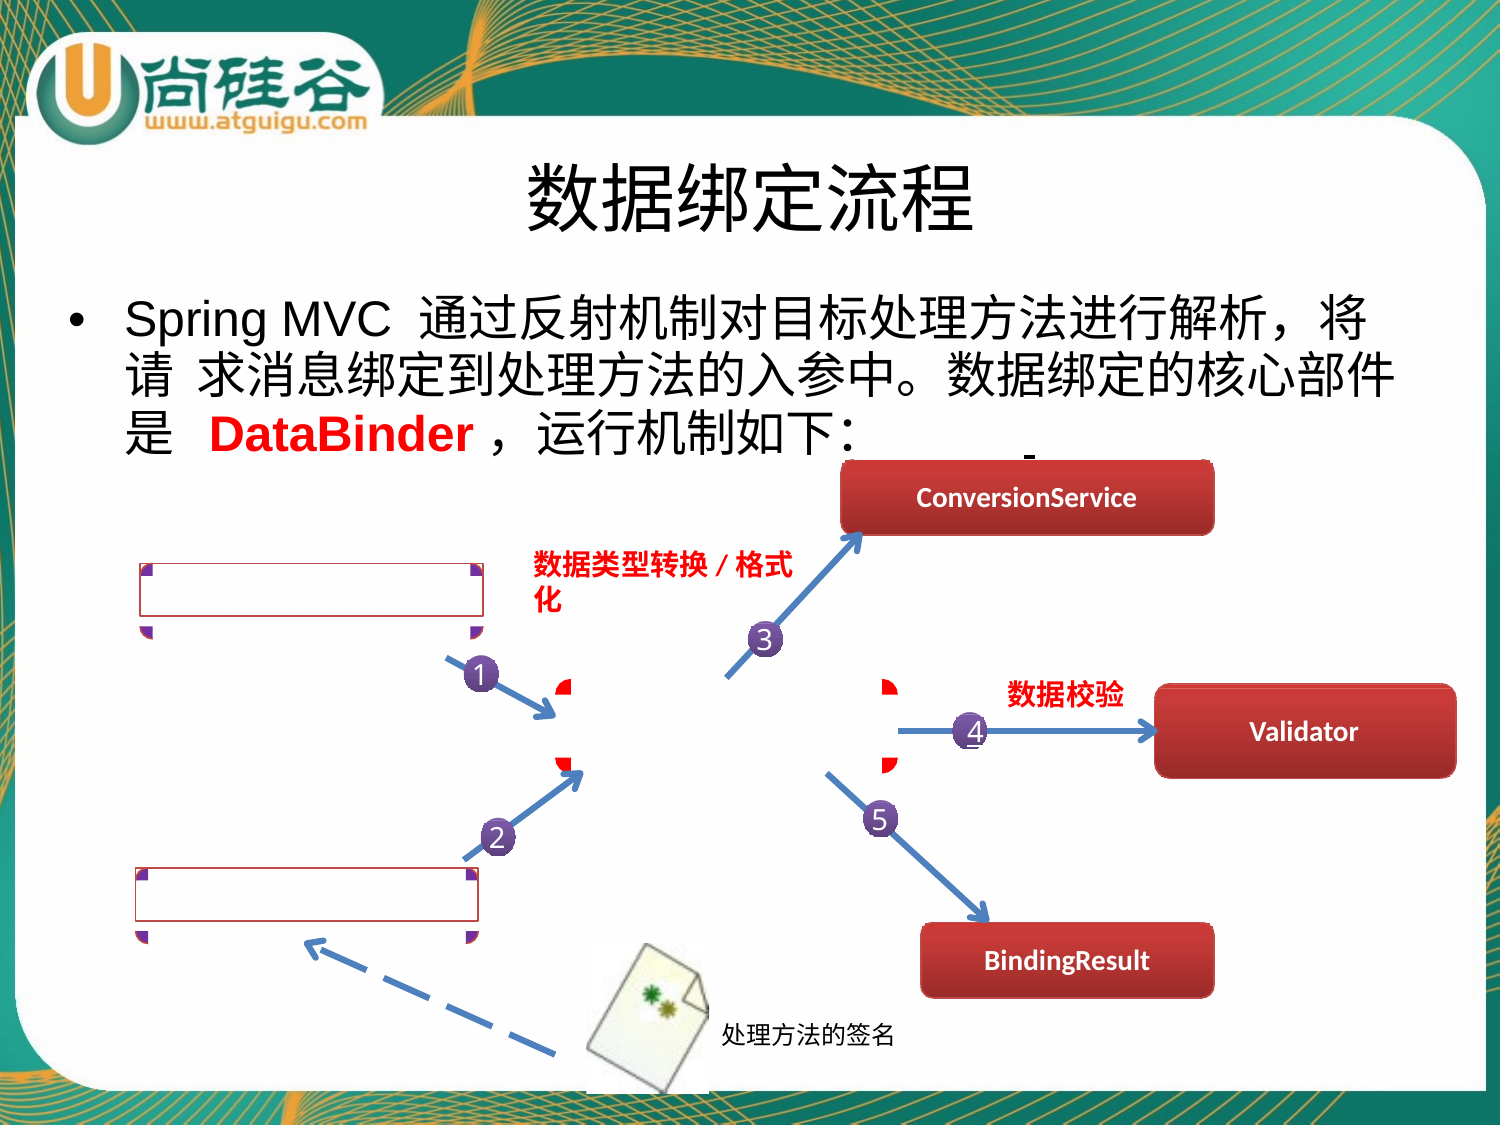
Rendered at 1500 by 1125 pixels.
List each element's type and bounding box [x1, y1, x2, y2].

text_box [826, 773, 987, 921]
picture [0, 0, 1500, 1125]
text_box [463, 757, 581, 860]
text_box [719, 922, 1214, 1050]
text_box [306, 940, 556, 1055]
text_box [470, 626, 484, 639]
text_box [140, 563, 484, 616]
text_box [586, 943, 710, 1094]
text_box [140, 626, 153, 639]
title [225, 134, 1275, 289]
text_box [135, 867, 479, 922]
text_box [446, 655, 553, 717]
text_box [1005, 676, 1127, 712]
text_box [65, 289, 1457, 779]
text_box [882, 757, 898, 774]
text_box [465, 930, 479, 944]
text_box [135, 930, 149, 944]
